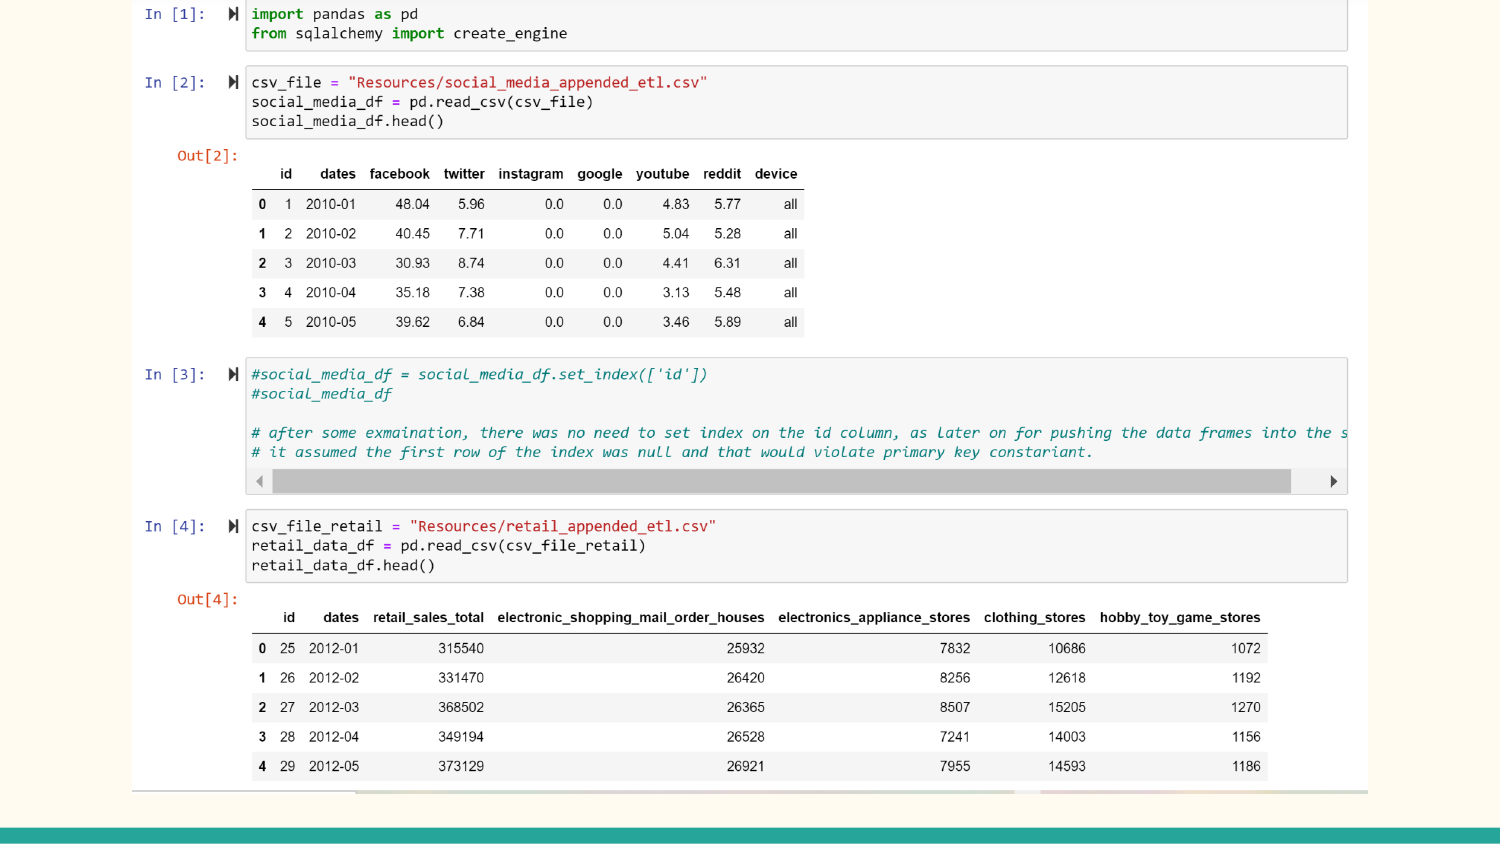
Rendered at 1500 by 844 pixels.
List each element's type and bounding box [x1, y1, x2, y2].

picture [132, 0, 1368, 794]
